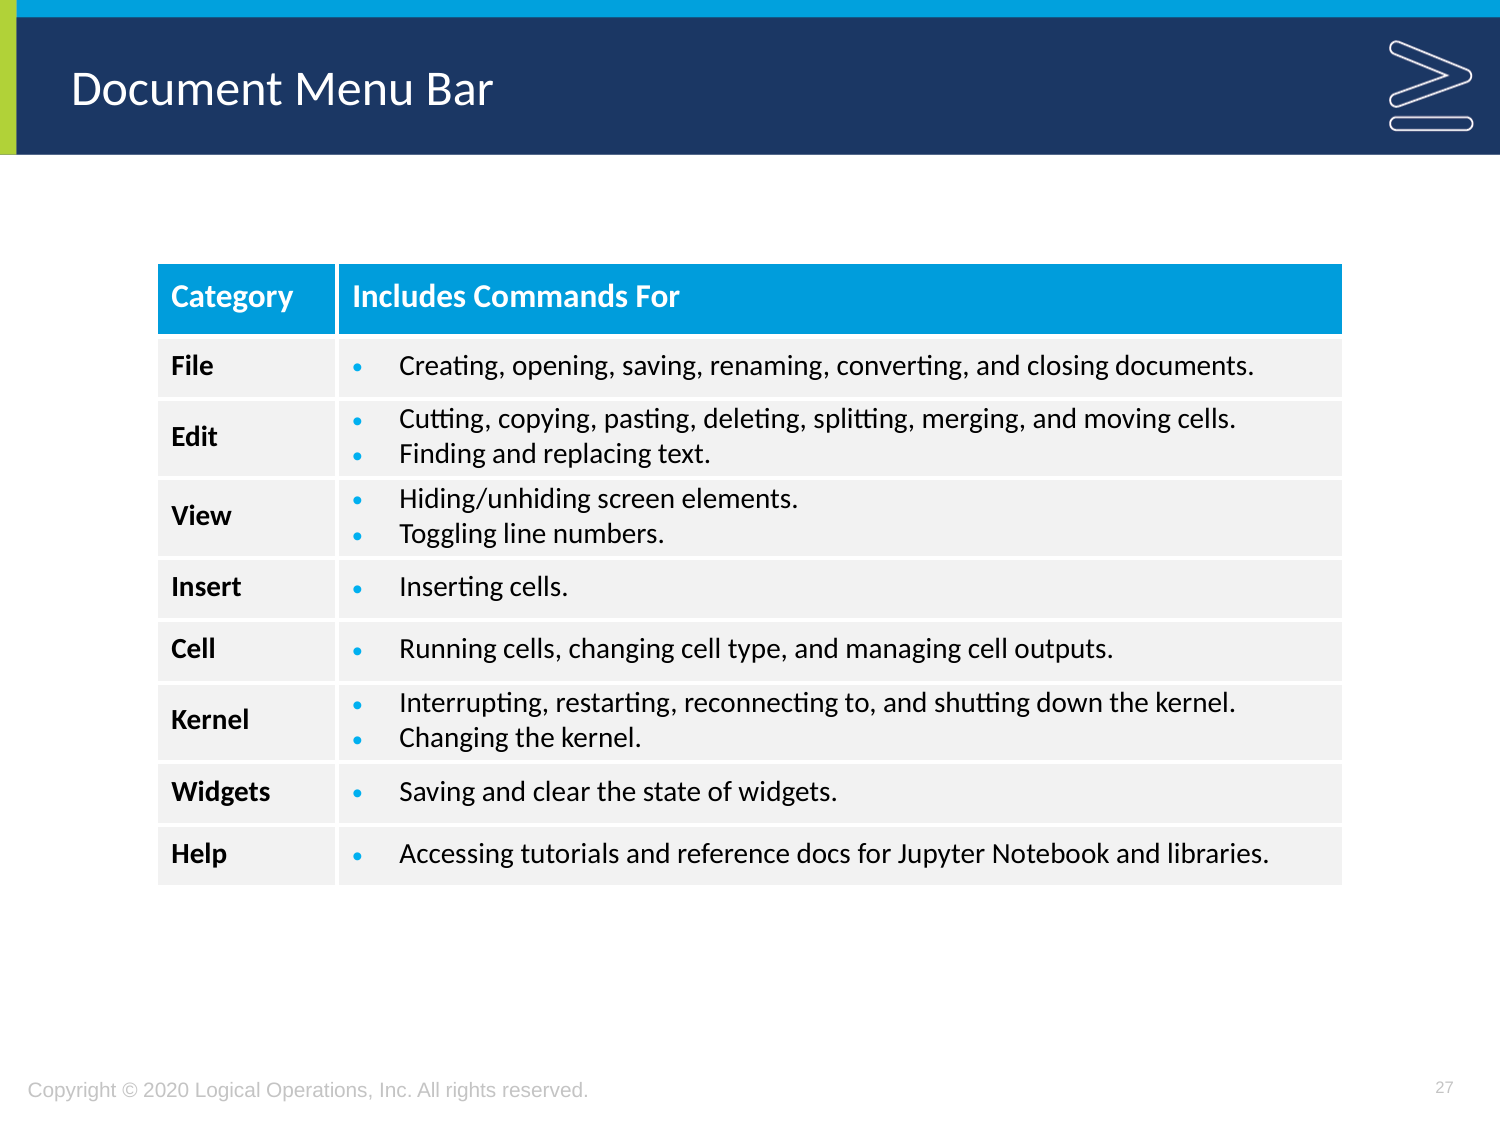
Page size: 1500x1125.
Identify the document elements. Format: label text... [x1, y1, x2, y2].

table_cell Interrupting, restarting, reconnecting to, and shutting down the kernel. Changing the kernel. [339, 685, 1342, 760]
picture [0, 0, 56, 155]
table_cell Cell [158, 622, 335, 681]
title Document Menu Bar [56, 16, 1350, 155]
table_cell Accessing tutorials and reference docs for Jupyter Notebook and libraries. [339, 827, 1342, 885]
table_header Category [158, 264, 335, 334]
slide_number 27 [1118, 1057, 1469, 1118]
table_cell Edit [158, 401, 335, 476]
table_cell View [158, 480, 335, 556]
table_cell Running cells, changing cell type, and managing cell outputs. [339, 622, 1342, 681]
table_cell Saving and clear the state of widgets. [339, 764, 1342, 823]
table_cell Kernel [158, 685, 335, 760]
table_cell Inserting cells. [339, 560, 1342, 618]
table_cell Hiding/unhiding screen elements. Toggling line numbers. [339, 480, 1342, 556]
table_cell Widgets [158, 764, 335, 823]
table_cell Help [158, 827, 335, 885]
table_header Includes Commands For [339, 264, 1342, 334]
picture [1350, 18, 1500, 155]
table_cell Insert [158, 560, 335, 618]
table_cell Creating, opening, saving, renaming, converting, and closing documents. [339, 339, 1342, 397]
table_cell Cutting, copying, pasting, deleting, splitting, merging, and moving cells. Finding and replacing text. [339, 401, 1342, 476]
table_cell File [158, 339, 335, 397]
